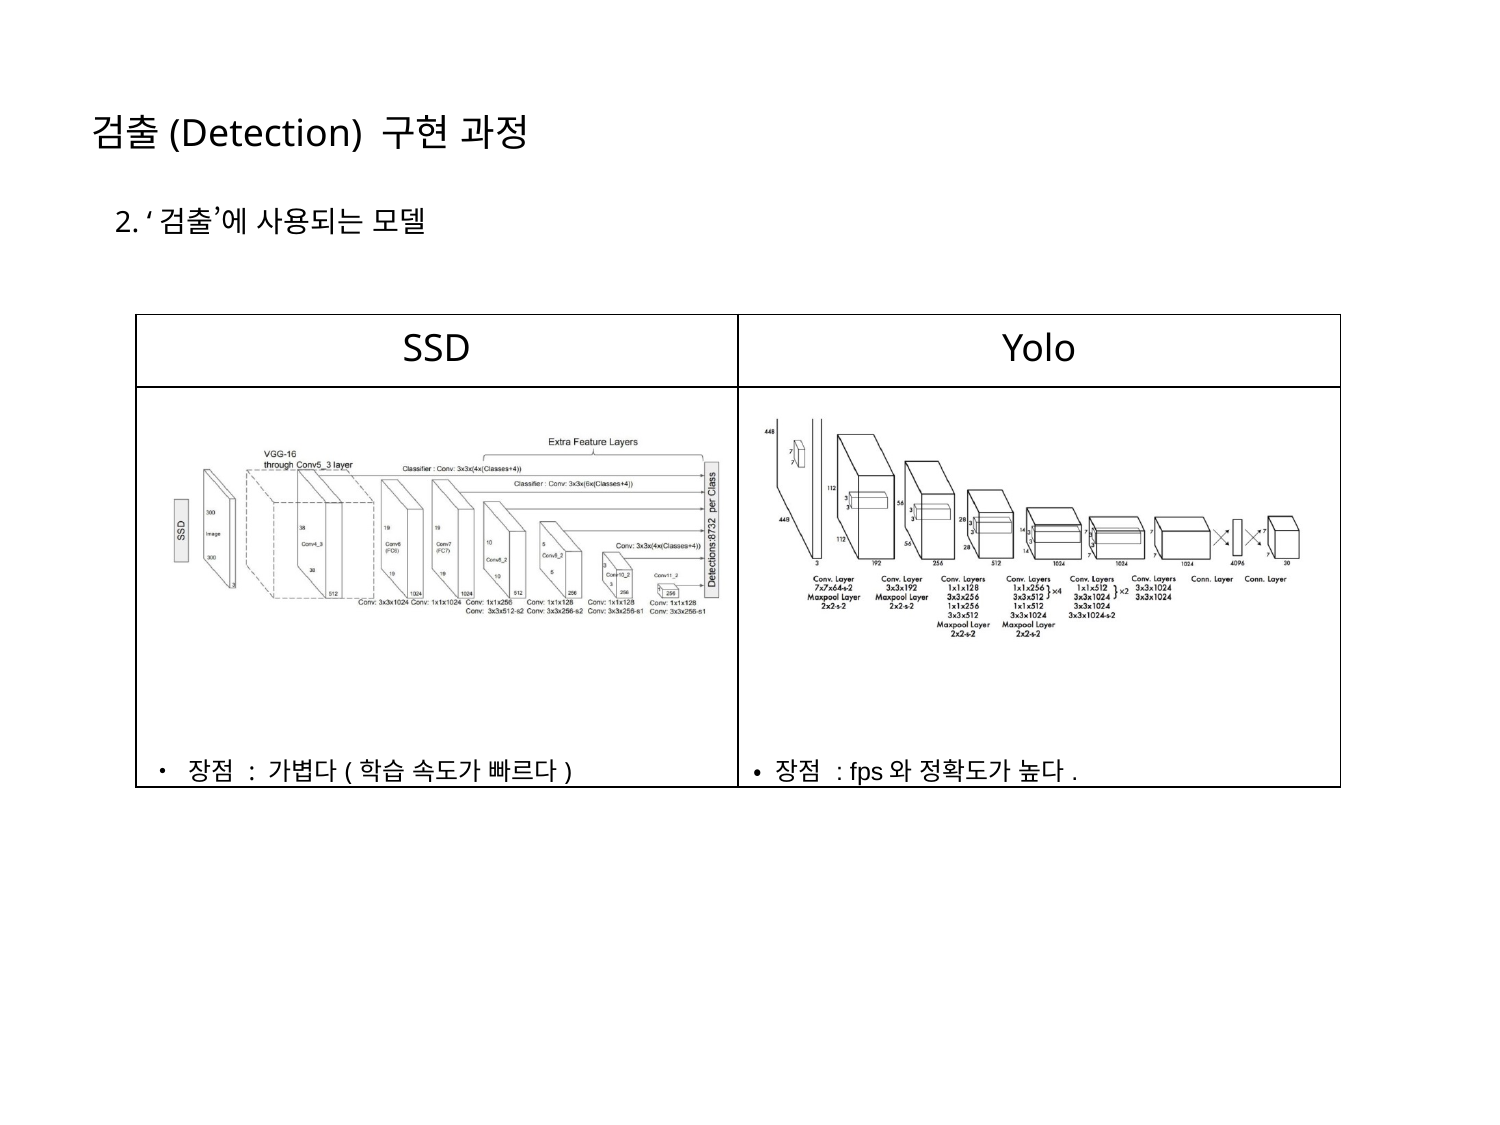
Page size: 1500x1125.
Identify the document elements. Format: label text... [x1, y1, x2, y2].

text_box 검출(Detection) 구현 과정 [76, 101, 1046, 162]
table_cell • 장점 : fps와 정확도가 높다. [739, 388, 1340, 786]
picture [159, 432, 727, 623]
picture [761, 408, 1306, 646]
table_header SSD [137, 315, 737, 386]
table_cell • 장점 : 가볍다(학습 속도가 빠르다) [137, 388, 737, 786]
text_box 2. ‘검출’에 사용되는 모델 [100, 196, 491, 246]
table_header Yolo [739, 315, 1340, 386]
